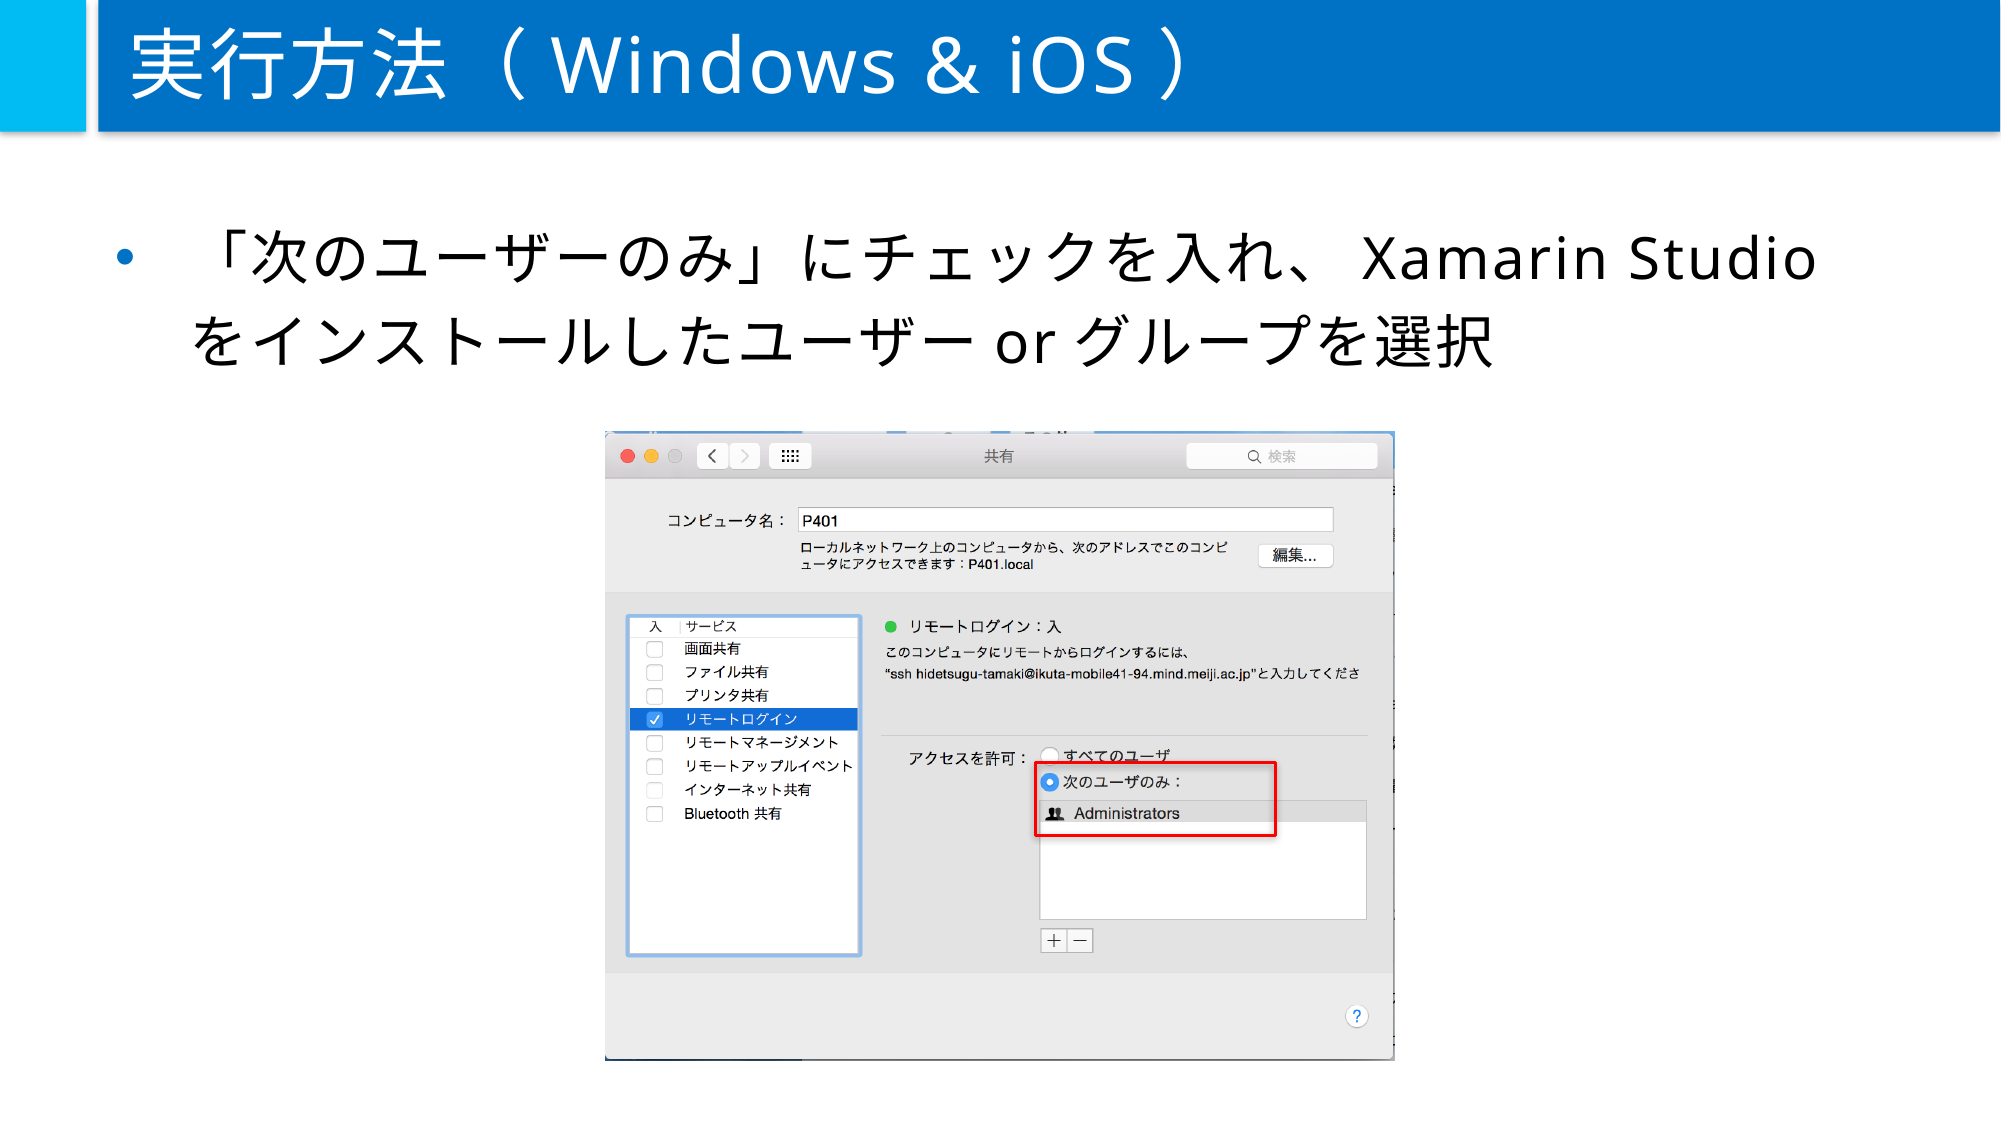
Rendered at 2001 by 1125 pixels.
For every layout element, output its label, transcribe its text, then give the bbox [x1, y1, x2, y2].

list 「次のユーザーのみ」にチェックを入れ、Xamarin Studioをインストールしたユーザーorグループを選択 [99, 200, 1900, 1005]
title 実行方法（Windows & iOS） [98, 0, 2000, 132]
picture [605, 431, 1395, 1062]
